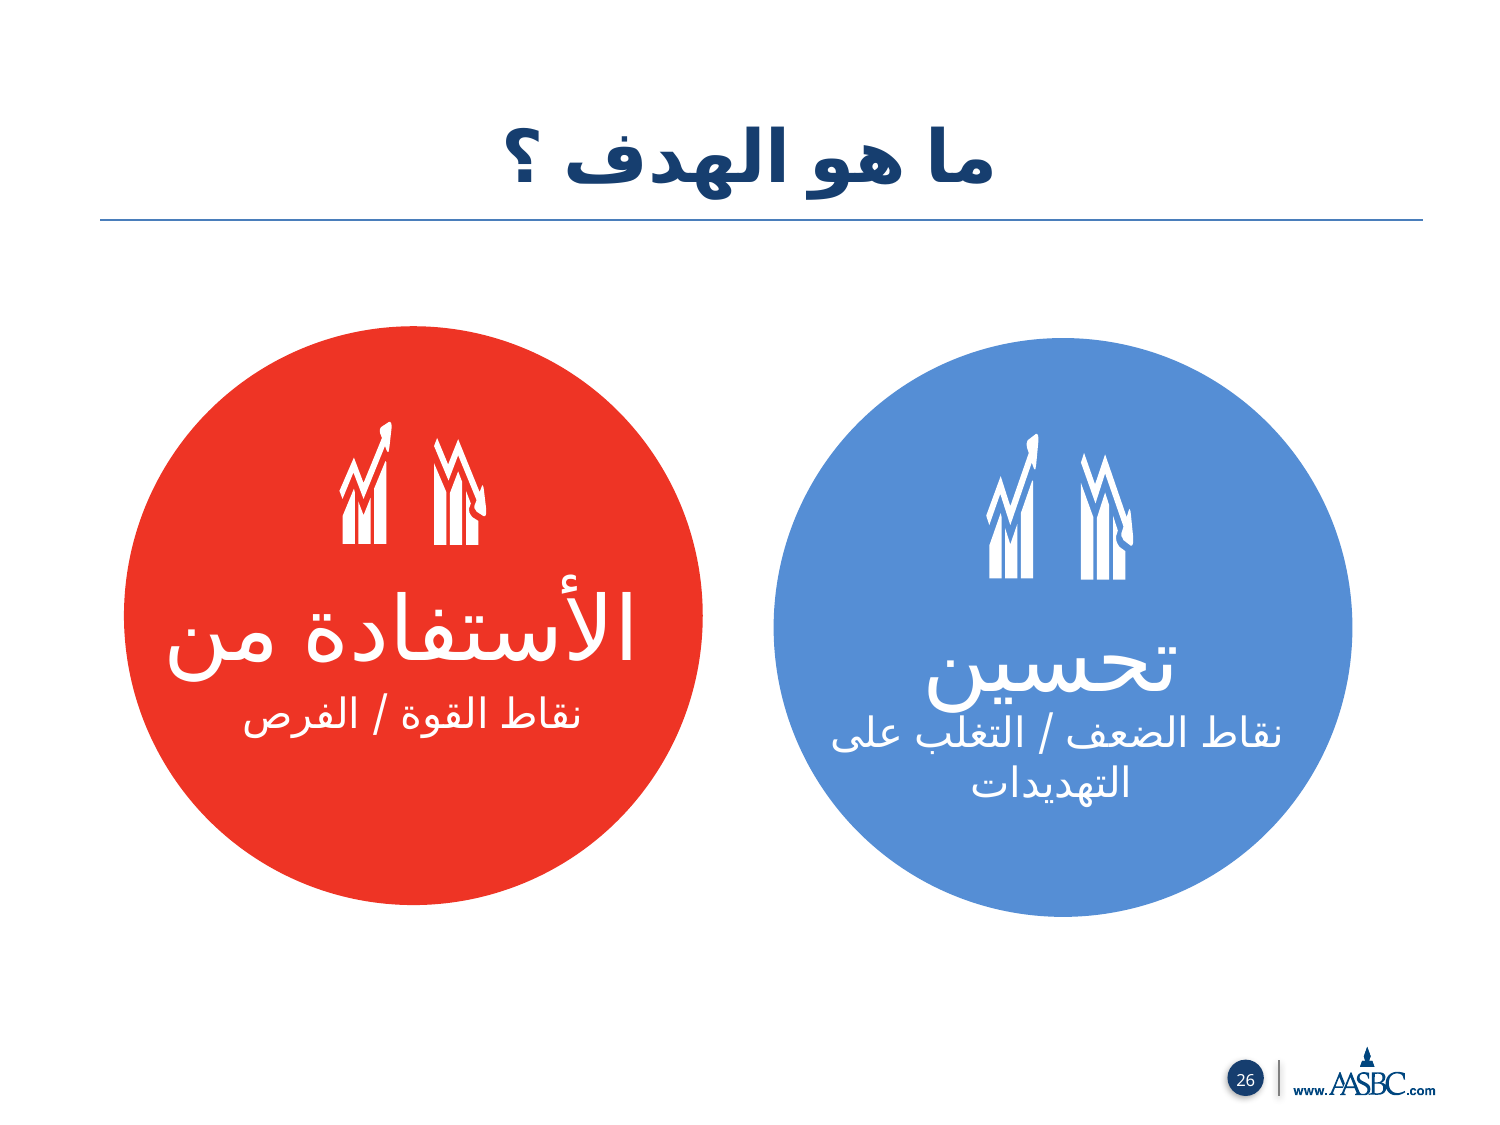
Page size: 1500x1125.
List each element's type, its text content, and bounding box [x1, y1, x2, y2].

text_box [1105, 834, 1270, 917]
text_box [198, 324, 629, 419]
text_box ما هو الهدف ؟ [88, 101, 1412, 251]
text_box نقاط الضعف / التغلب على التهديدات [797, 698, 1317, 814]
text_box تحسين [773, 594, 1329, 718]
text_box [690, 338, 1021, 917]
text_box [773, 335, 1355, 771]
text_box [121, 466, 690, 908]
picture [985, 432, 1134, 580]
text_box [168, 420, 668, 745]
text_box [1106, 338, 1270, 421]
text_box [839, 814, 1287, 919]
